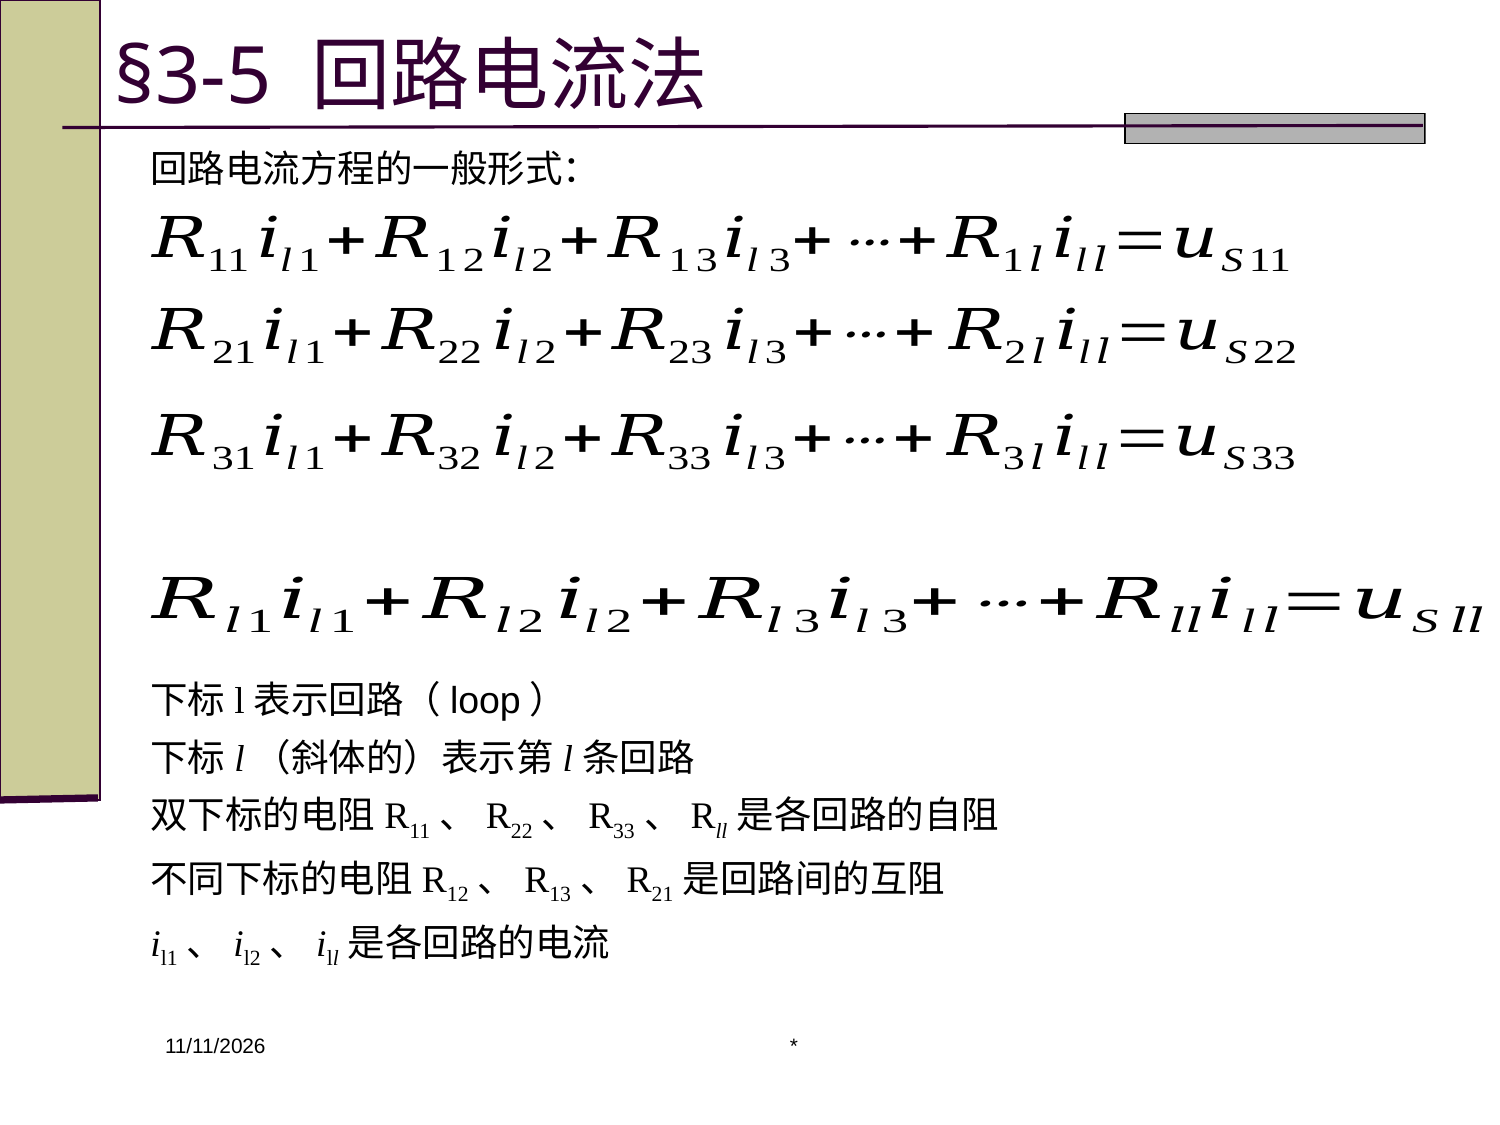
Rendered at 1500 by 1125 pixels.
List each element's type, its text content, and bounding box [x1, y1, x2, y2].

footer * [549, 1025, 1038, 1100]
title §3-5 回路电流法 [99, 30, 1425, 114]
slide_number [150, 1025, 475, 1101]
text_box 回路电流方程的一般形式： [135, 137, 715, 197]
text_box 下标l表示回路（loop） 下标l（斜体的）表示第l条回路 双下标的电阻R11、R22、R33、Rll是各回路的自阻 不同下标的电阻R12、R13、R21是回路间的互阻 il1、il2、ill是各回路的电流 [135, 668, 1341, 977]
